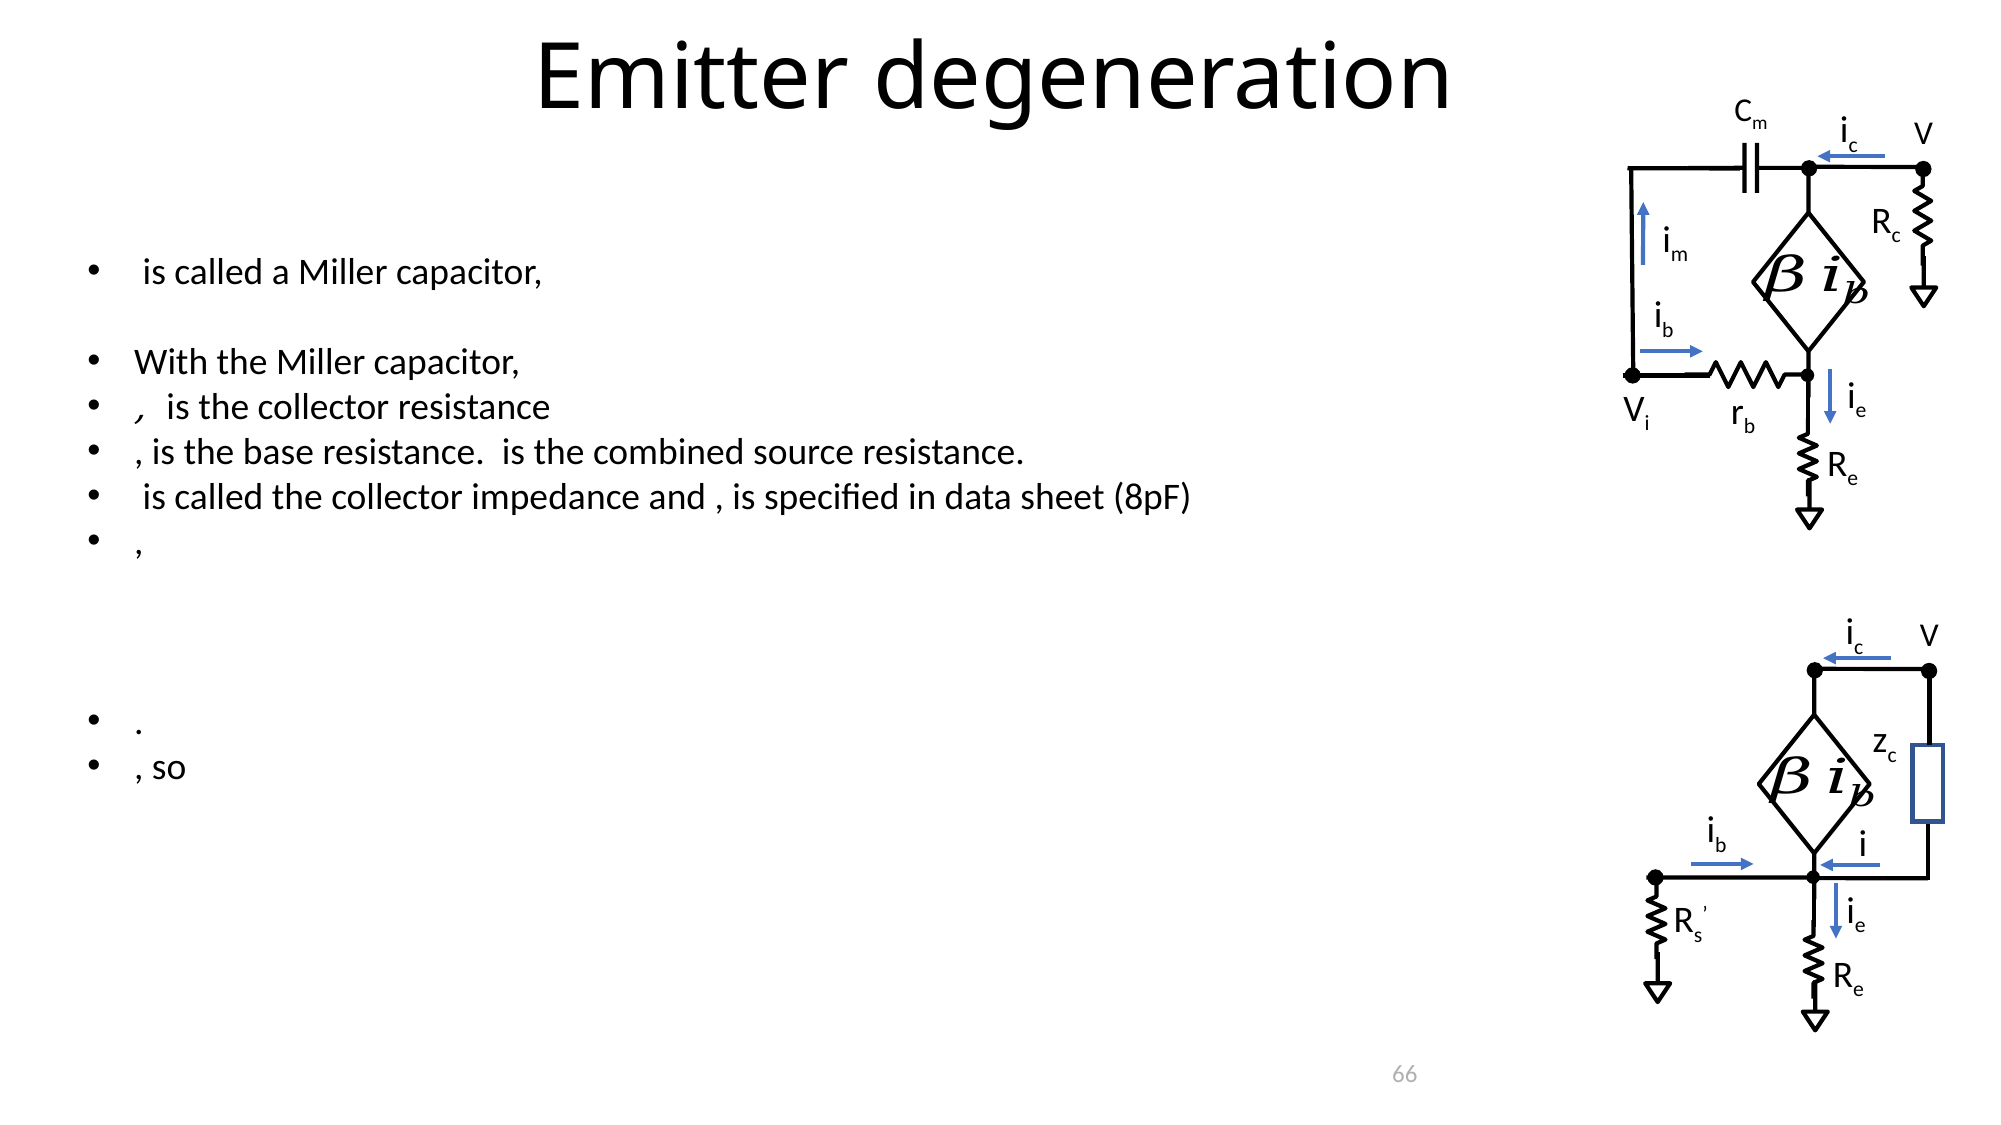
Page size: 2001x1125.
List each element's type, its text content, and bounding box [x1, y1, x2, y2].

slide_number 66 [1074, 738, 1425, 1125]
text_box Emitter degeneration [17, 16, 1972, 127]
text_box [1608, 80, 1985, 529]
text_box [1633, 599, 1991, 1031]
